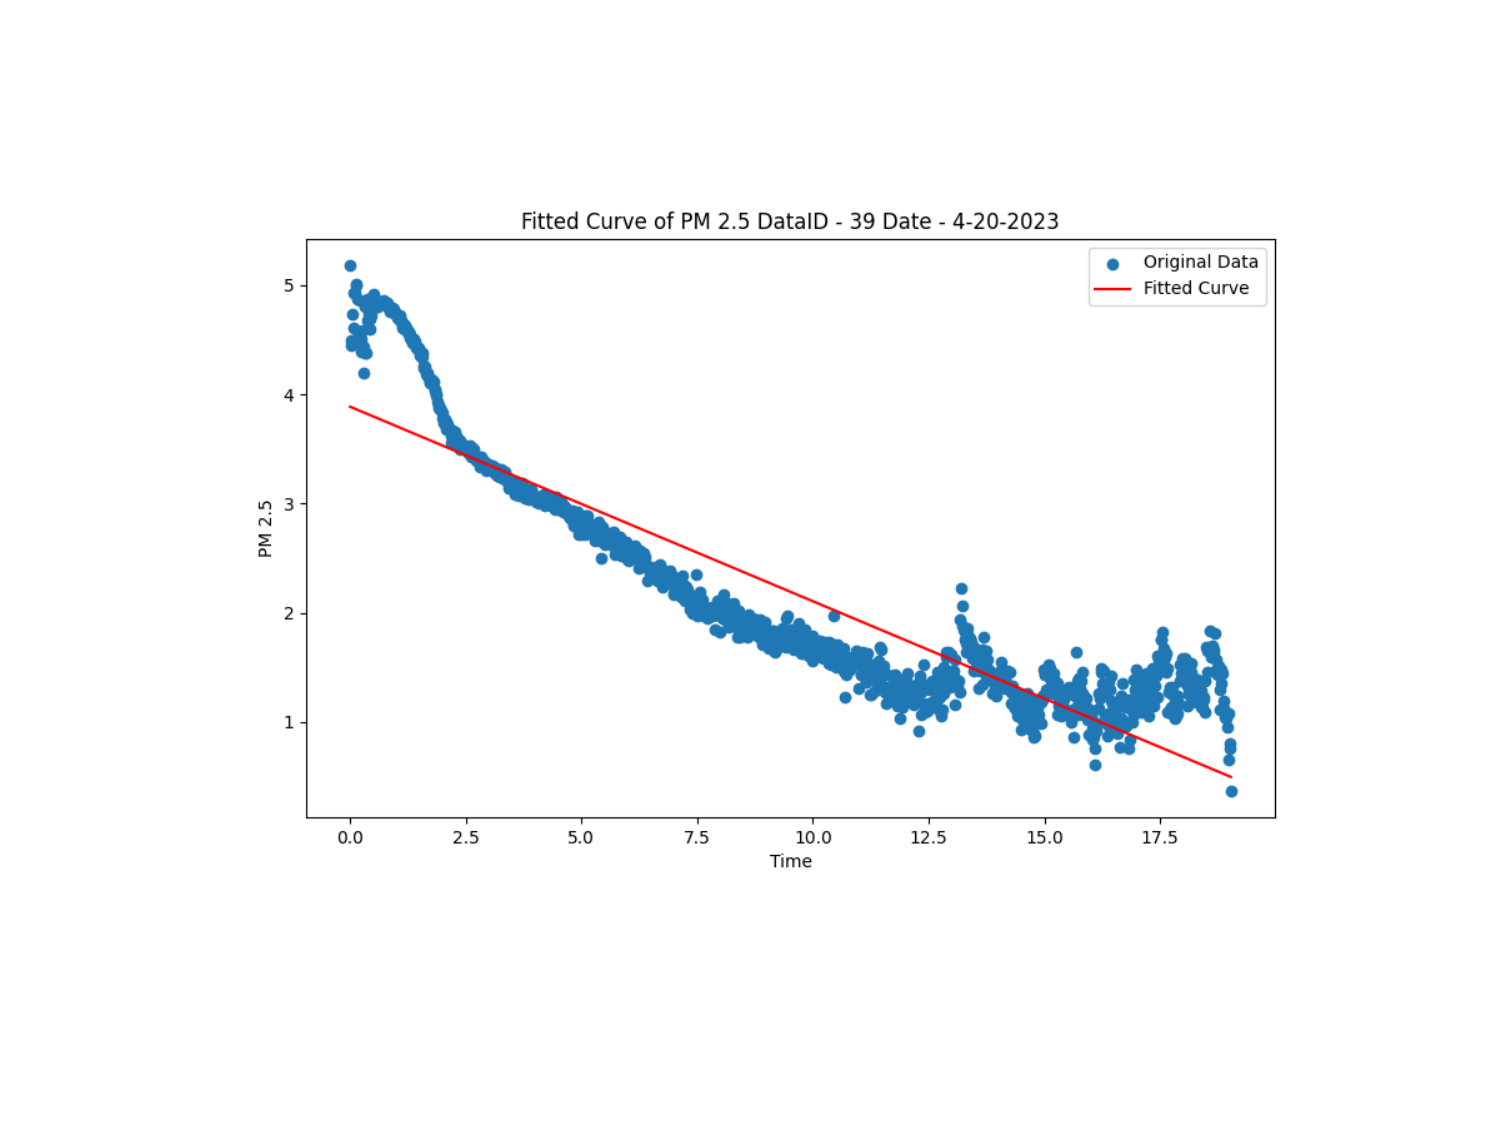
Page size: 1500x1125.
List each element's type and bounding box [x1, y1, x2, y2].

picture [149, 149, 1401, 901]
